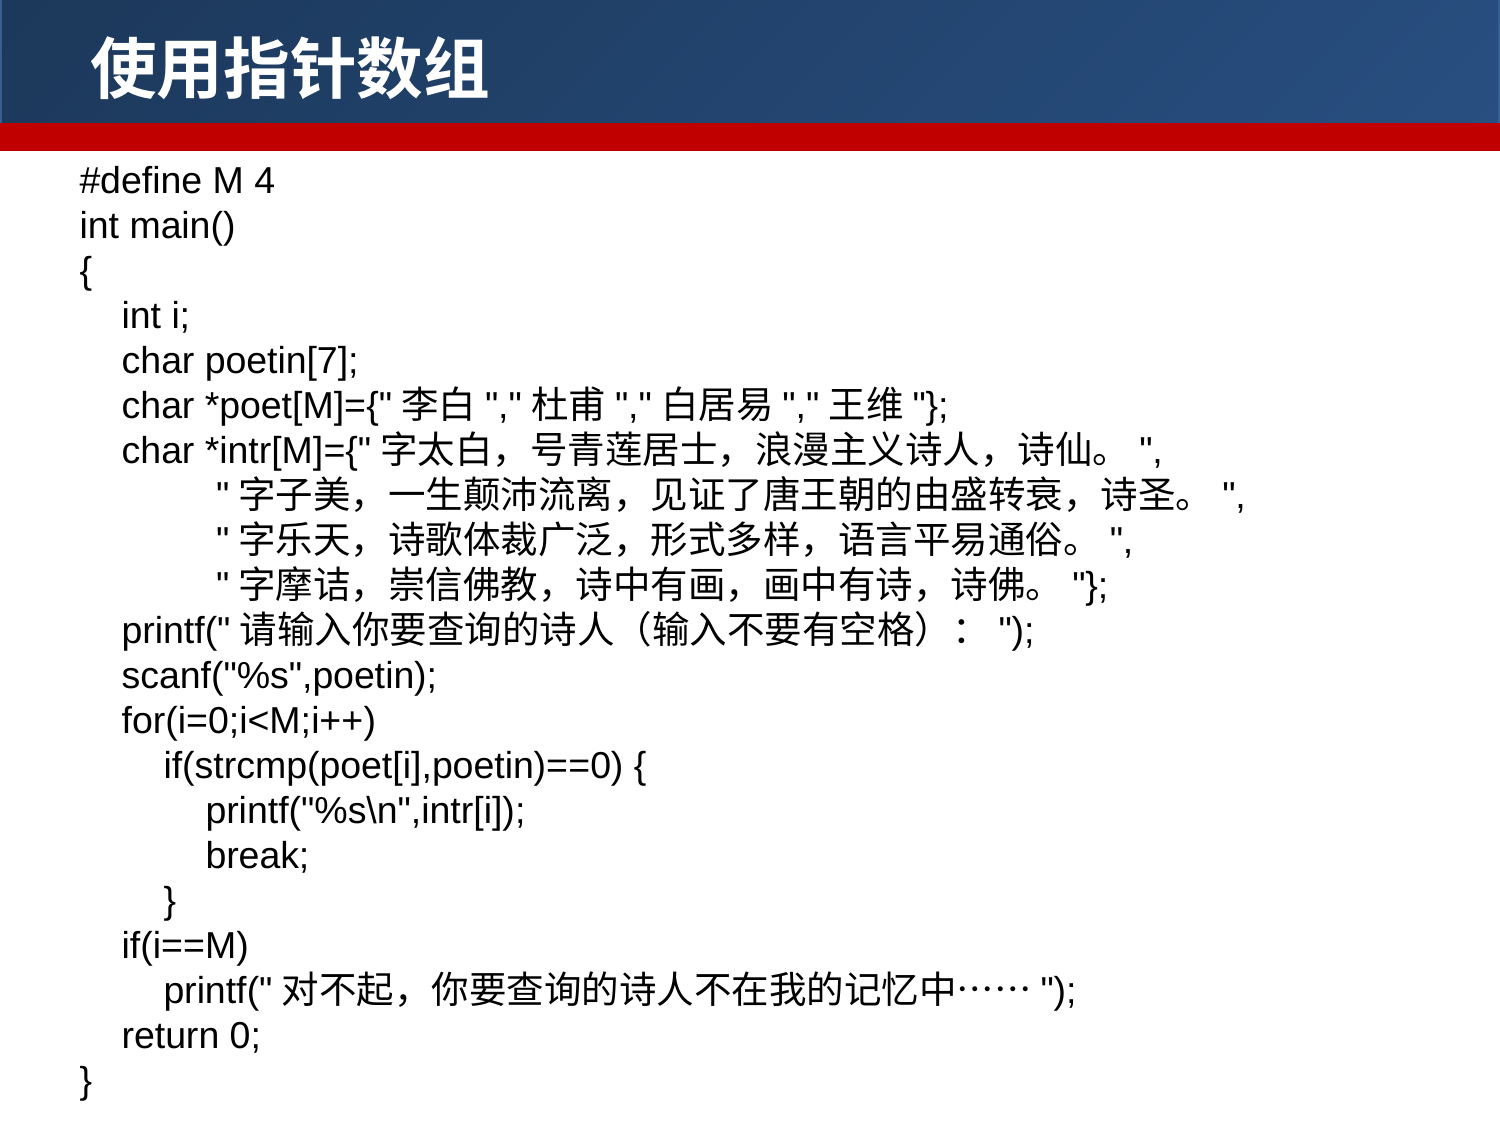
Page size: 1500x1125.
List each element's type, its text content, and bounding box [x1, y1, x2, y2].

text_box #define M 4 int main() { int i; char poetin[7]; char *poet[M]={"李白","杜甫","白居易","王维"}; char *intr[M]={"字太白，号青莲居士，浪漫主义诗人，诗仙。", "字子美，一生颠沛流离，见证了唐王朝的由盛转衰，诗圣。", "字乐天，诗歌体裁广泛，形式多样，语言平易通俗。", "字摩诘，崇信佛教，诗中有画，画中有诗，诗佛。"}; printf("请输入你要查询的诗人（输入不要有空格）："); scanf("%s",poetin); for(i=0;i<M;i++) if(strcmp(poet[i],poetin)==0) { printf("%s\n",intr[i]); break; } if(i==M) printf("对不起，你要查询的诗人不在我的记忆中……"); return 0; } [64, 148, 1473, 1109]
list 使用指针数组 [74, 18, 1459, 109]
